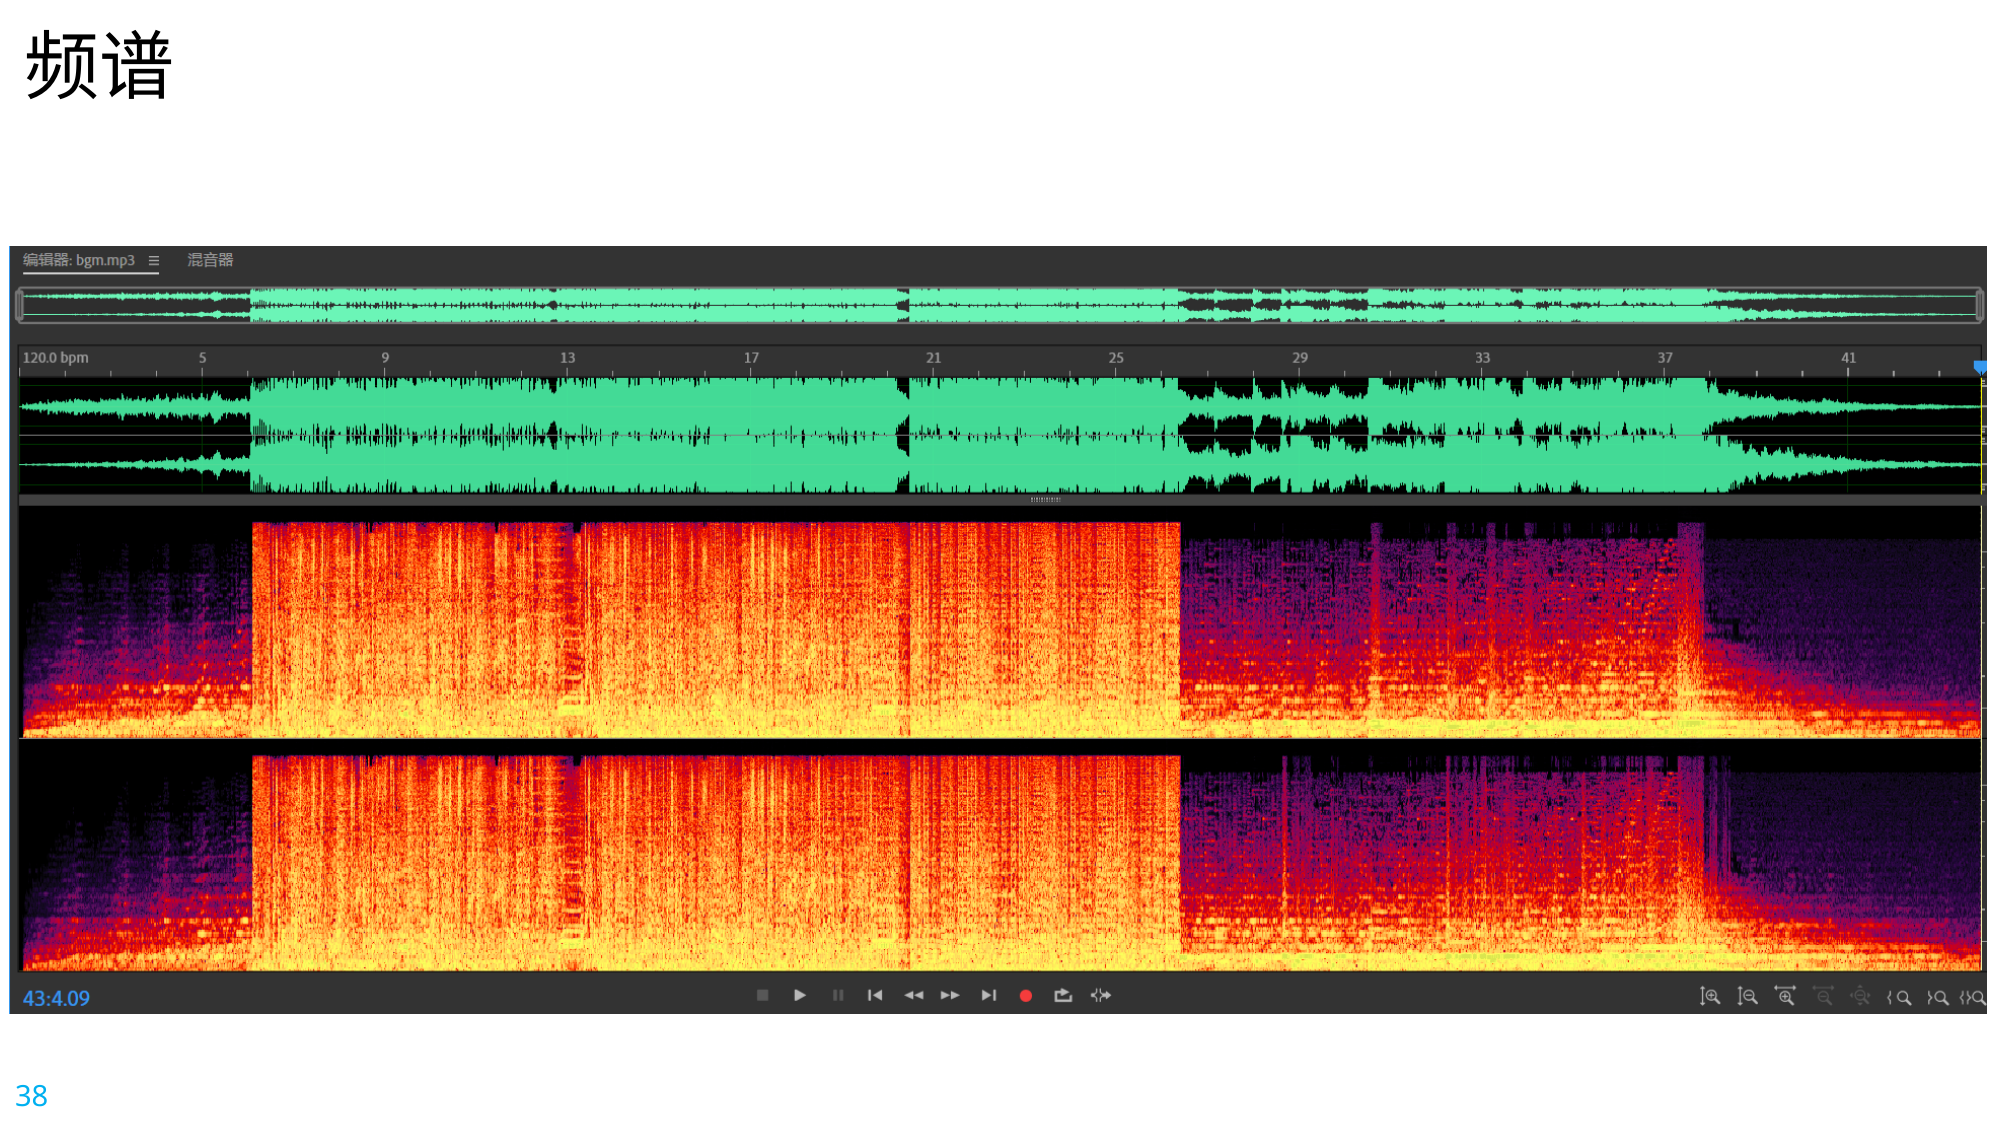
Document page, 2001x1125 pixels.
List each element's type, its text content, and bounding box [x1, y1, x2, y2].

slide_number 38 [0, 1065, 131, 1125]
title 频谱 [9, 11, 1987, 128]
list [9, 246, 1987, 1014]
